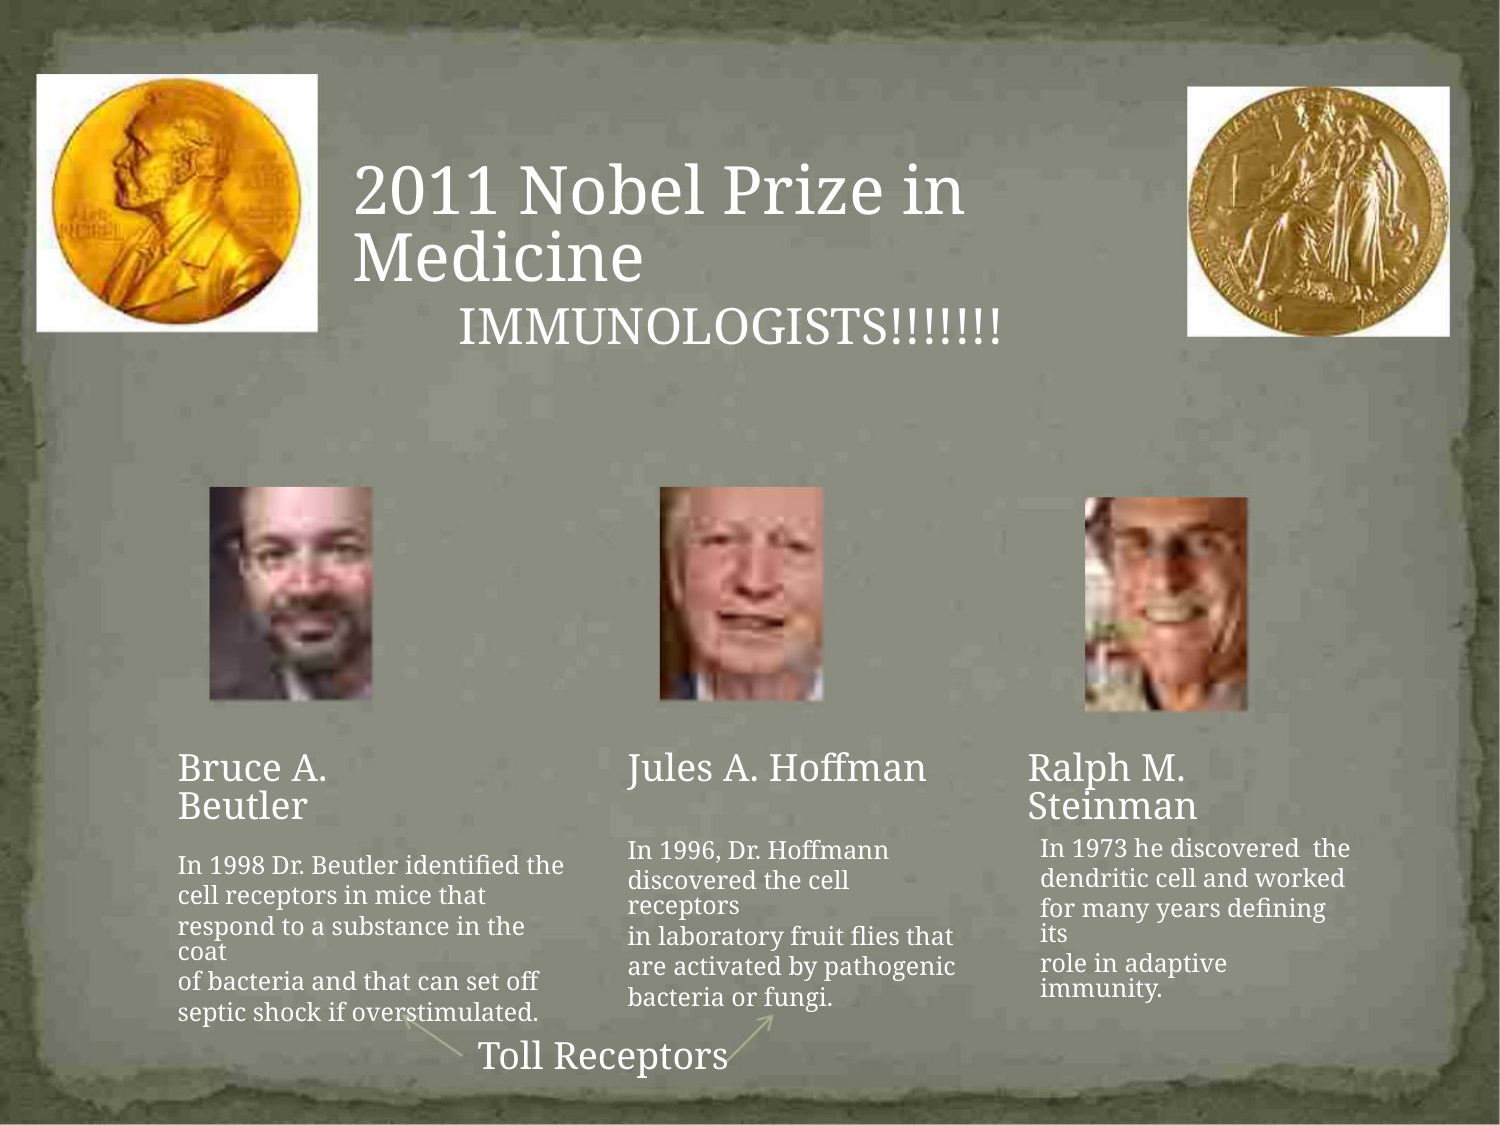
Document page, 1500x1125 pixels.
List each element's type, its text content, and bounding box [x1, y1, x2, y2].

text_box In 1996, Dr. Hoffmann discovered the cell receptors in laboratory fruit flies that are activated by pathogenic bacteria or fungi. [627, 839, 962, 1012]
text_box Jules A. Hoffman [627, 751, 928, 790]
text_box In 1973 he discovered the dendritic cell and worked for many years defining its role in adaptive immunity. [1040, 837, 1353, 1003]
text_box [0, 0, 1500, 1125]
text_box In 1998 Dr. Beutler identified the cell receptors in mice that respond to a substance in the coat of bacteria and that can set off septic shock if overstimulated. [177, 854, 573, 1027]
text_box Toll Receptors [477, 1039, 737, 1077]
text_box Bruce A. Beutler [177, 751, 468, 827]
text_box 2011 Nobel Prize in Medicine [352, 161, 1202, 295]
text_box IMMUNOLOGISTS!!!!!!! [458, 304, 1005, 355]
text_box Ralph M. Steinman [1027, 751, 1365, 827]
